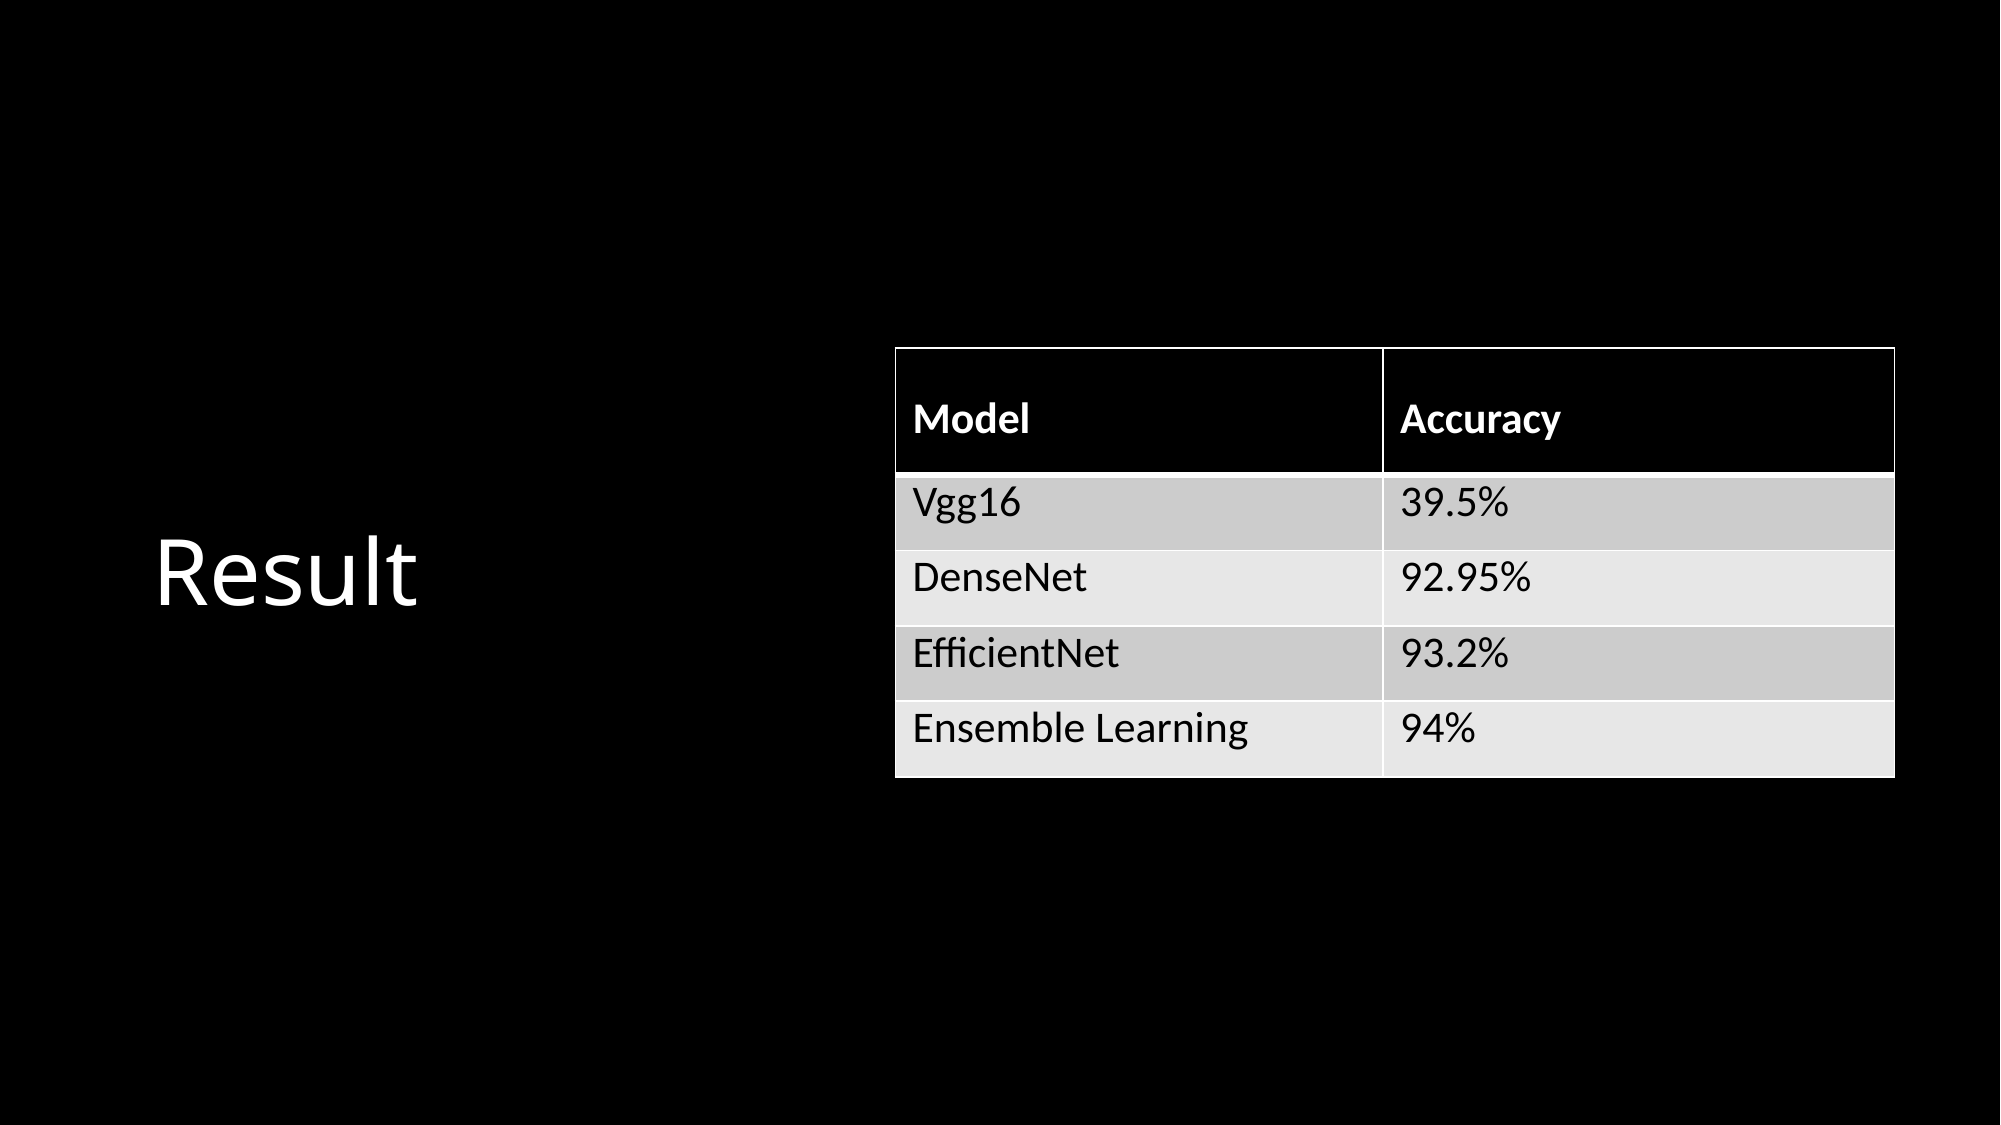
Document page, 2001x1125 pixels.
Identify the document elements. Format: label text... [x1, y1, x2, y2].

table_header Model [896, 349, 1382, 472]
table_cell 39.5% [1384, 478, 1894, 550]
table_cell DenseNet [896, 551, 1382, 625]
title Result [137, 133, 685, 1020]
table_cell EfficientNet [896, 627, 1382, 700]
table_header Accuracy [1384, 349, 1894, 472]
table_cell 94% [1384, 702, 1894, 776]
table_cell Vgg16 [896, 478, 1382, 550]
table_cell Ensemble Learning [896, 702, 1382, 776]
table_cell 92.95% [1384, 551, 1894, 625]
table_cell 93.2% [1384, 627, 1894, 700]
